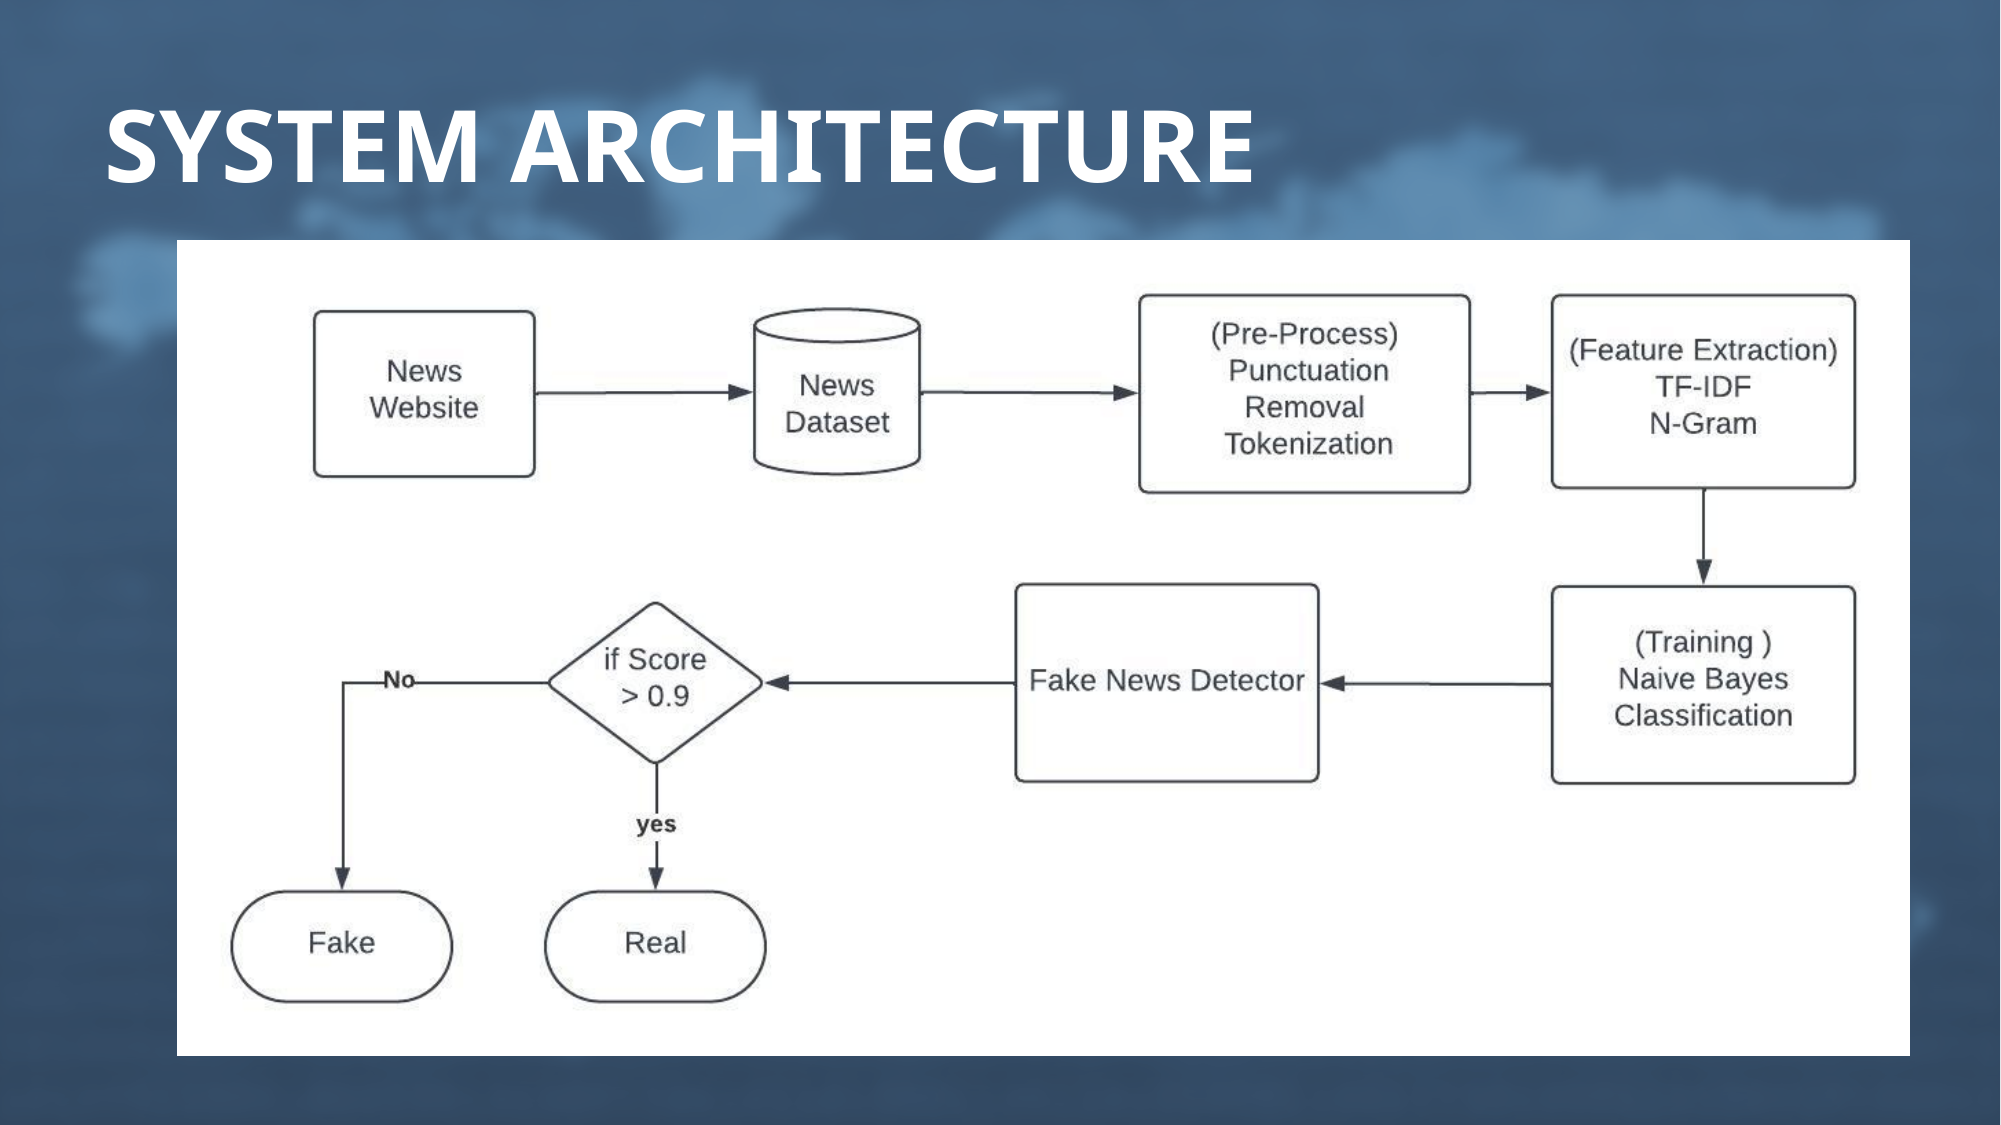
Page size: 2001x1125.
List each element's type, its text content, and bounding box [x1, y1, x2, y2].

picture [0, 0, 2001, 1125]
text_box SYSTEM ARCHITECTURE [63, 41, 1789, 259]
